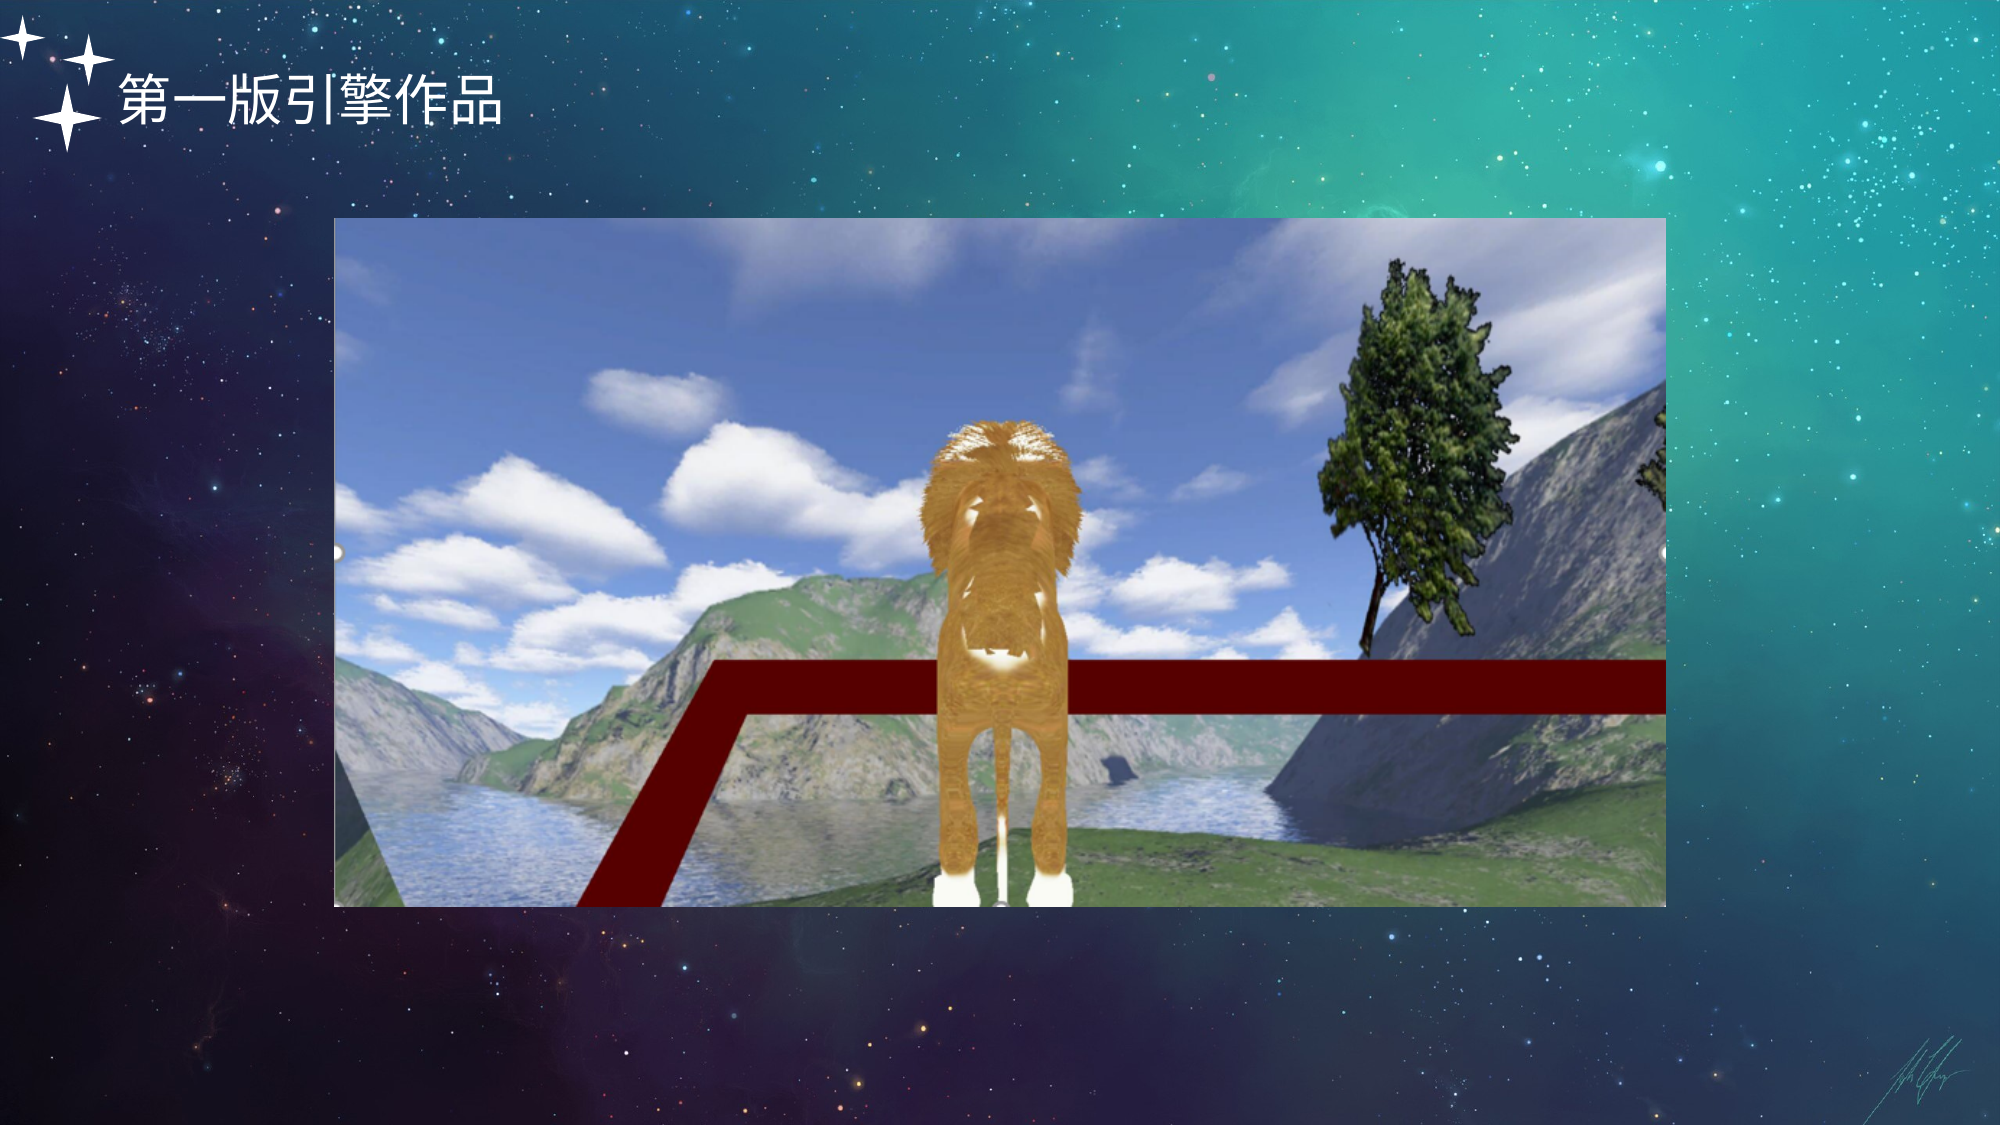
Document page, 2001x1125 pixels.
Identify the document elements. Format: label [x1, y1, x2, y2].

picture [0, 0, 2000, 1125]
text_box [0, 15, 697, 153]
